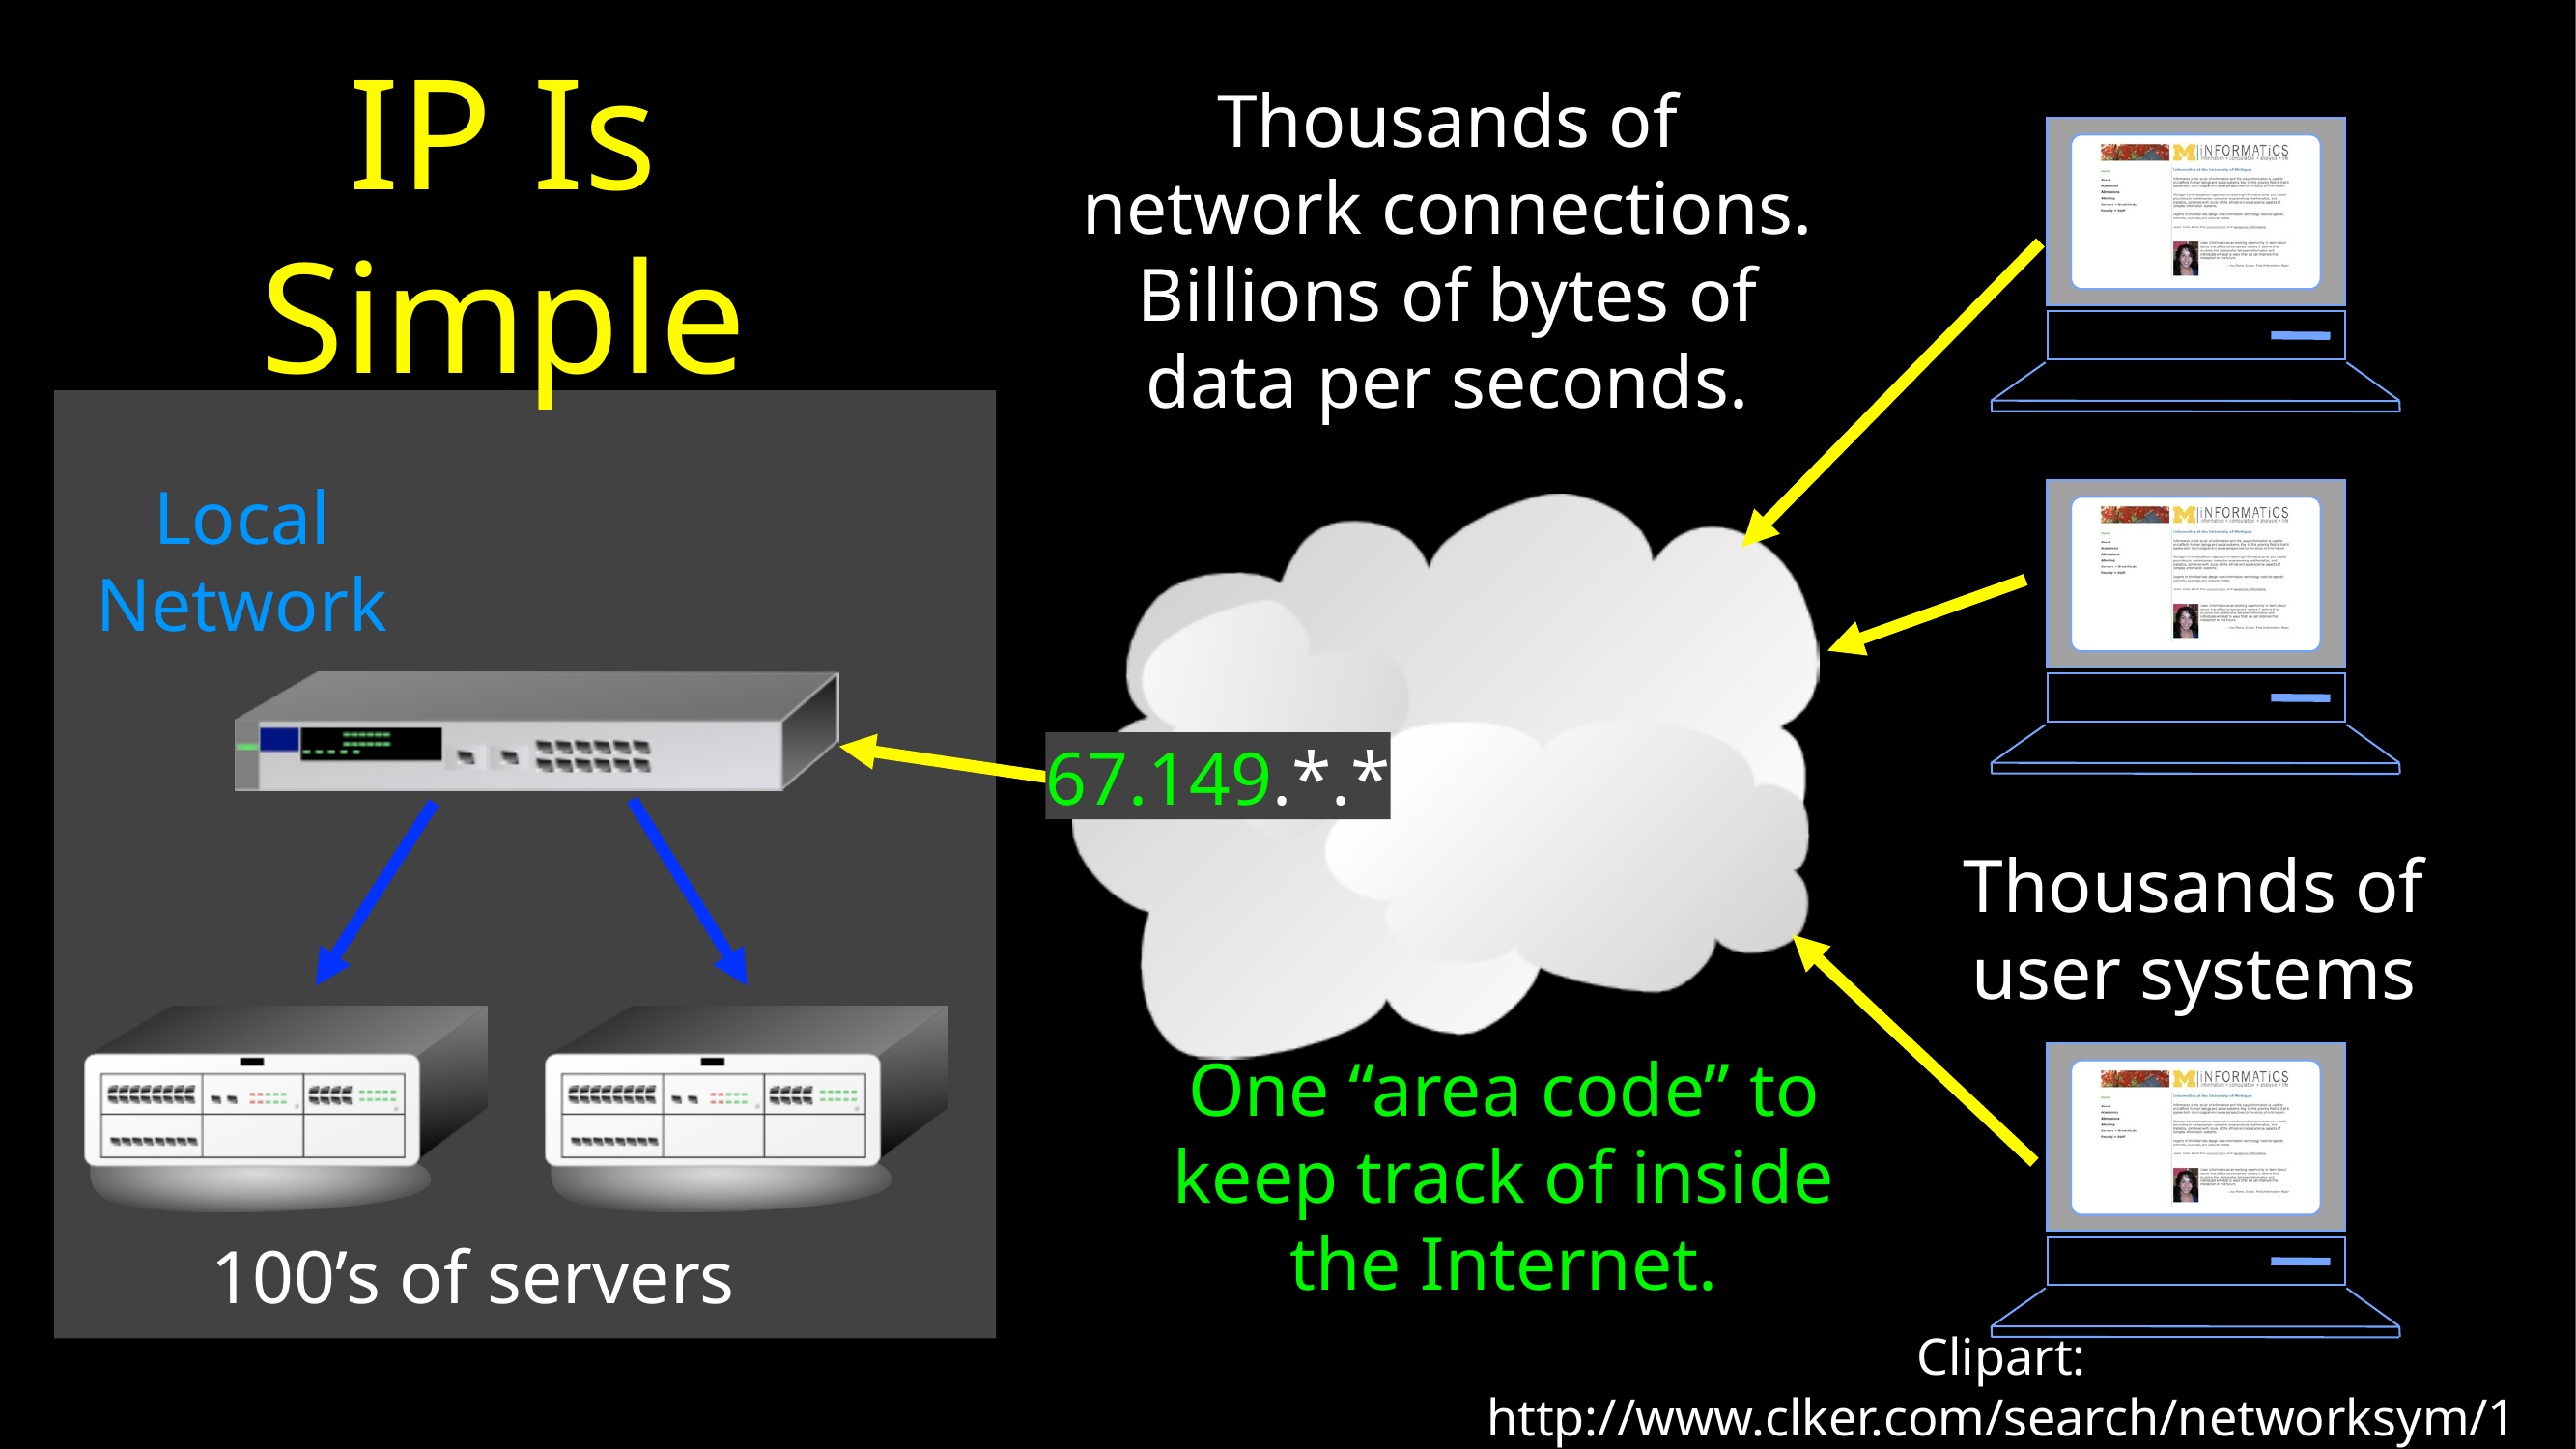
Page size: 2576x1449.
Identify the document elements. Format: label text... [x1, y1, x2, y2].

text_box [1827, 591, 1991, 653]
picture [545, 1006, 948, 1212]
text_box Clipart: http://www.clker.com/search/networksym/1 [1431, 1317, 2571, 1449]
text_box [315, 802, 435, 986]
text_box Local Network [88, 463, 396, 654]
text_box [1991, 117, 2400, 412]
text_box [1991, 479, 2400, 775]
picture [1072, 494, 1820, 1060]
text_box Thousands of user systems [1955, 832, 2433, 1022]
picture [235, 671, 839, 791]
title IP Is Simple [120, 38, 887, 404]
text_box Thousands of network connections. Billions of bytes of data per seconds. [1064, 67, 1830, 431]
text_box [632, 799, 748, 986]
text_box [839, 742, 1045, 778]
text_box 67.149.*.* [1045, 732, 1072, 820]
text_box One “area code” to keep track of inside the Internet. [1121, 1036, 1886, 1313]
text_box [54, 390, 997, 1339]
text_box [1991, 1042, 2400, 1338]
picture [84, 1006, 488, 1212]
text_box 100’s of servers [203, 1223, 744, 1327]
